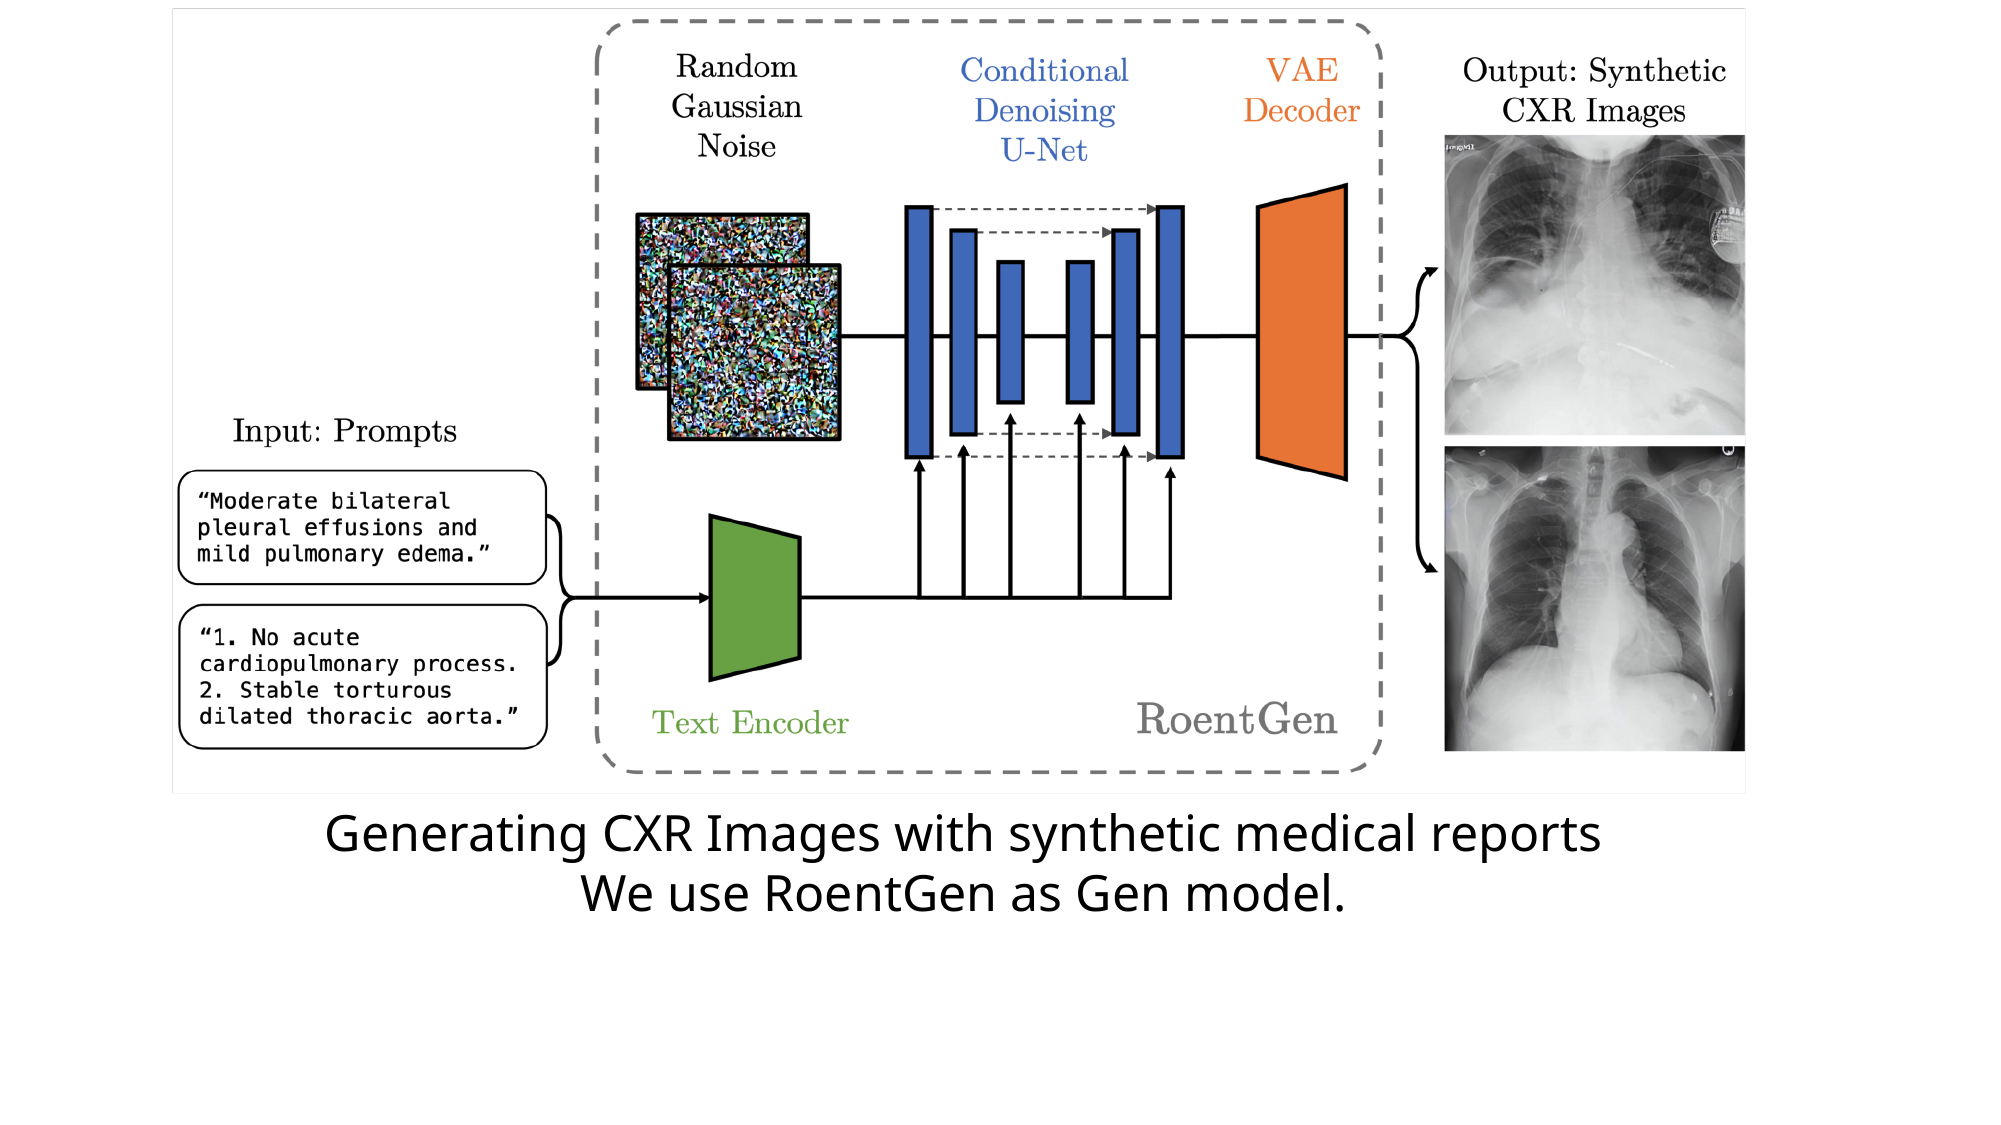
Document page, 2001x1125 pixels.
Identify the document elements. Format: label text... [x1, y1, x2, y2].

text_box Generating CXR Images with synthetic medical reports We use RoentGen as Gen model. [309, 795, 1618, 930]
picture [171, 0, 1757, 795]
